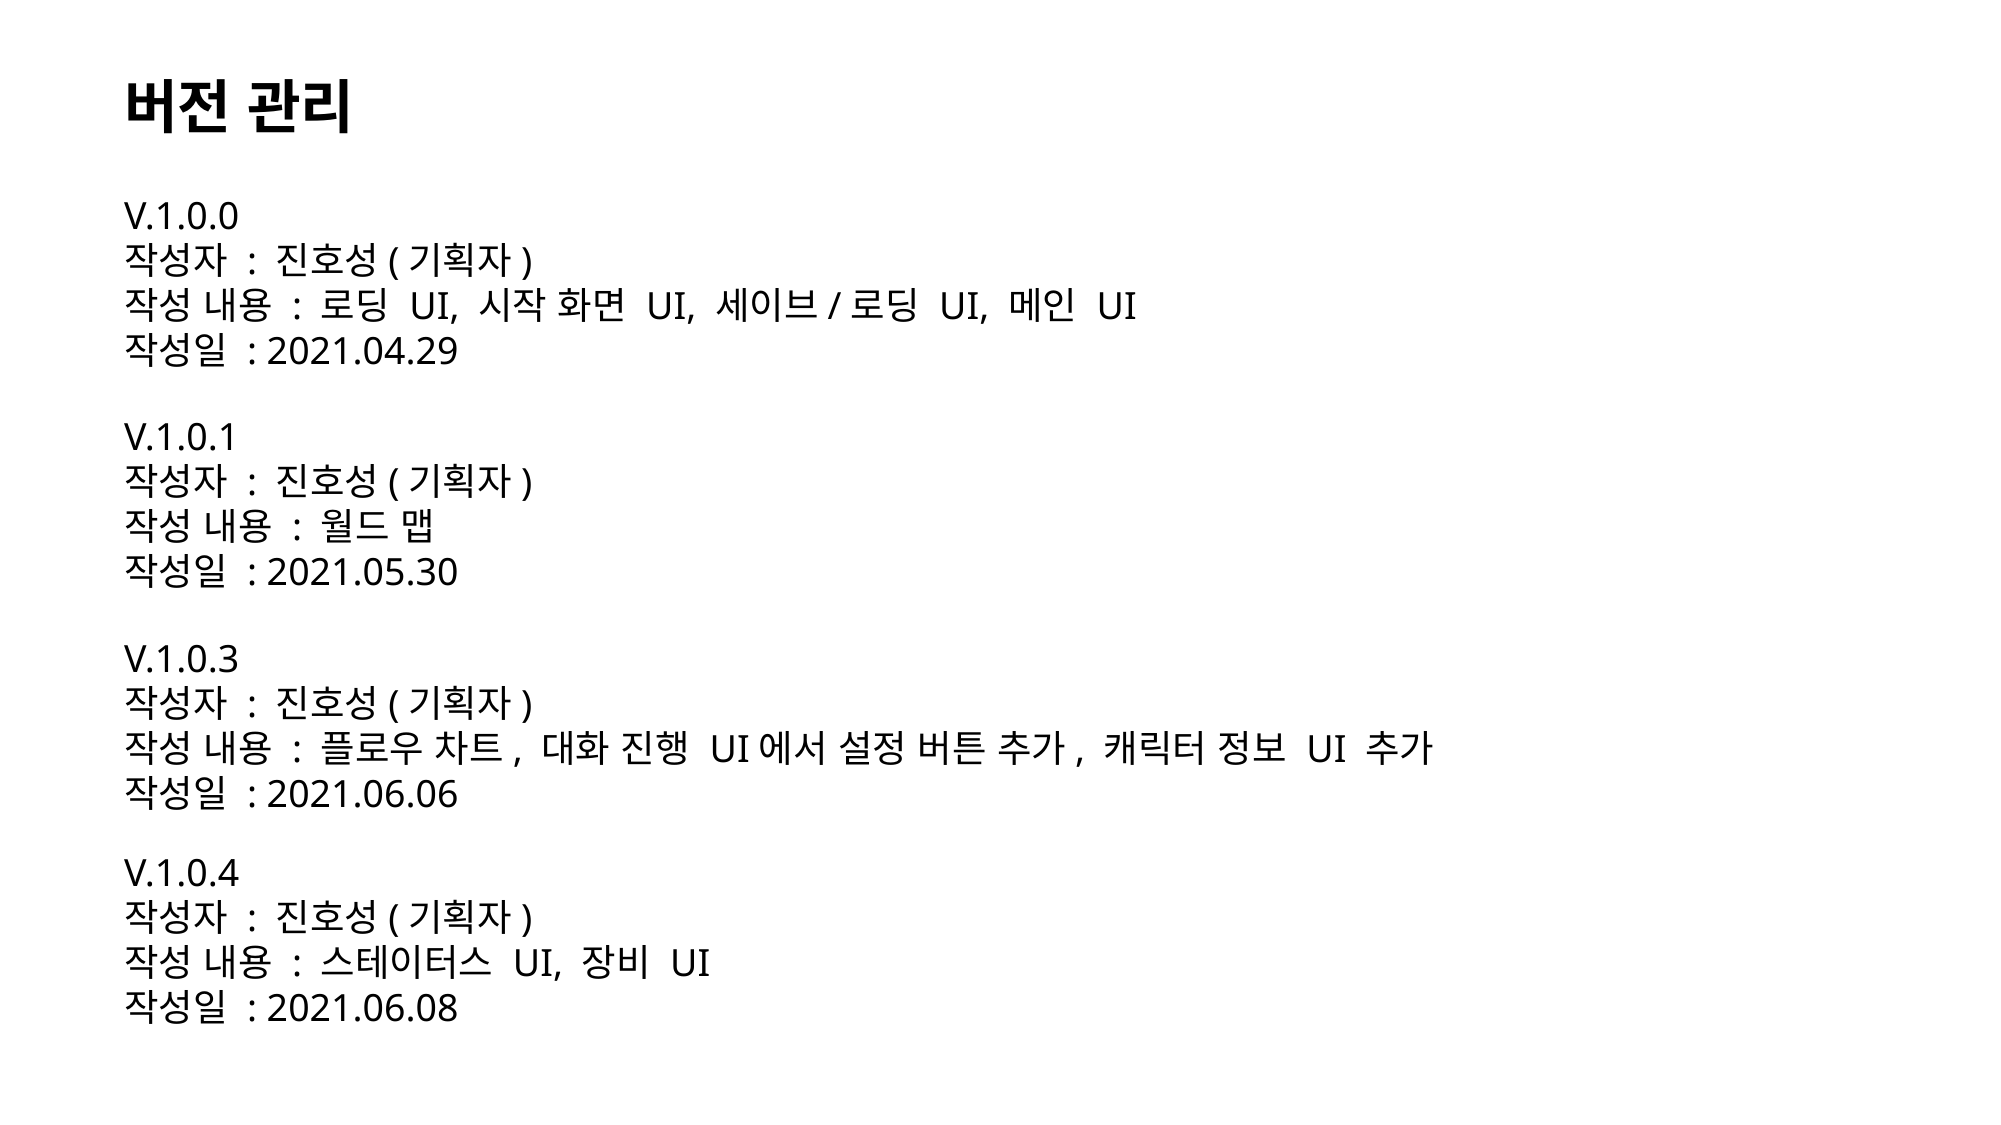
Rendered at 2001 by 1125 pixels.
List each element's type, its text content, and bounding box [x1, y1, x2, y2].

text_box V.1.0.4 작성자 : 진호성(기획자) 작성 내용 : 스테이터스 UI, 장비 UI 작성일 : 2021.06.08 [109, 842, 1624, 1037]
text_box 버전 관리 [109, 62, 480, 148]
text_box V.1.0.0 작성자 : 진호성(기획자) 작성 내용 : 로딩 UI, 시작 화면 UI, 세이브/로딩 UI, 메인 UI 작성일 : 2021.04.29 [109, 184, 1624, 380]
text_box V.1.0.1 작성자 : 진호성(기획자) 작성 내용 : 월드 맵 작성일 : 2021.05.30 [109, 405, 1624, 601]
text_box V.1.0.3 작성자 : 진호성(기획자) 작성 내용 : 플로우 차트, 대화 진행 UI에서 설정 버튼 추가, 캐릭터 정보 UI 추가 작성일 : 2021.06.06 [109, 627, 1624, 823]
